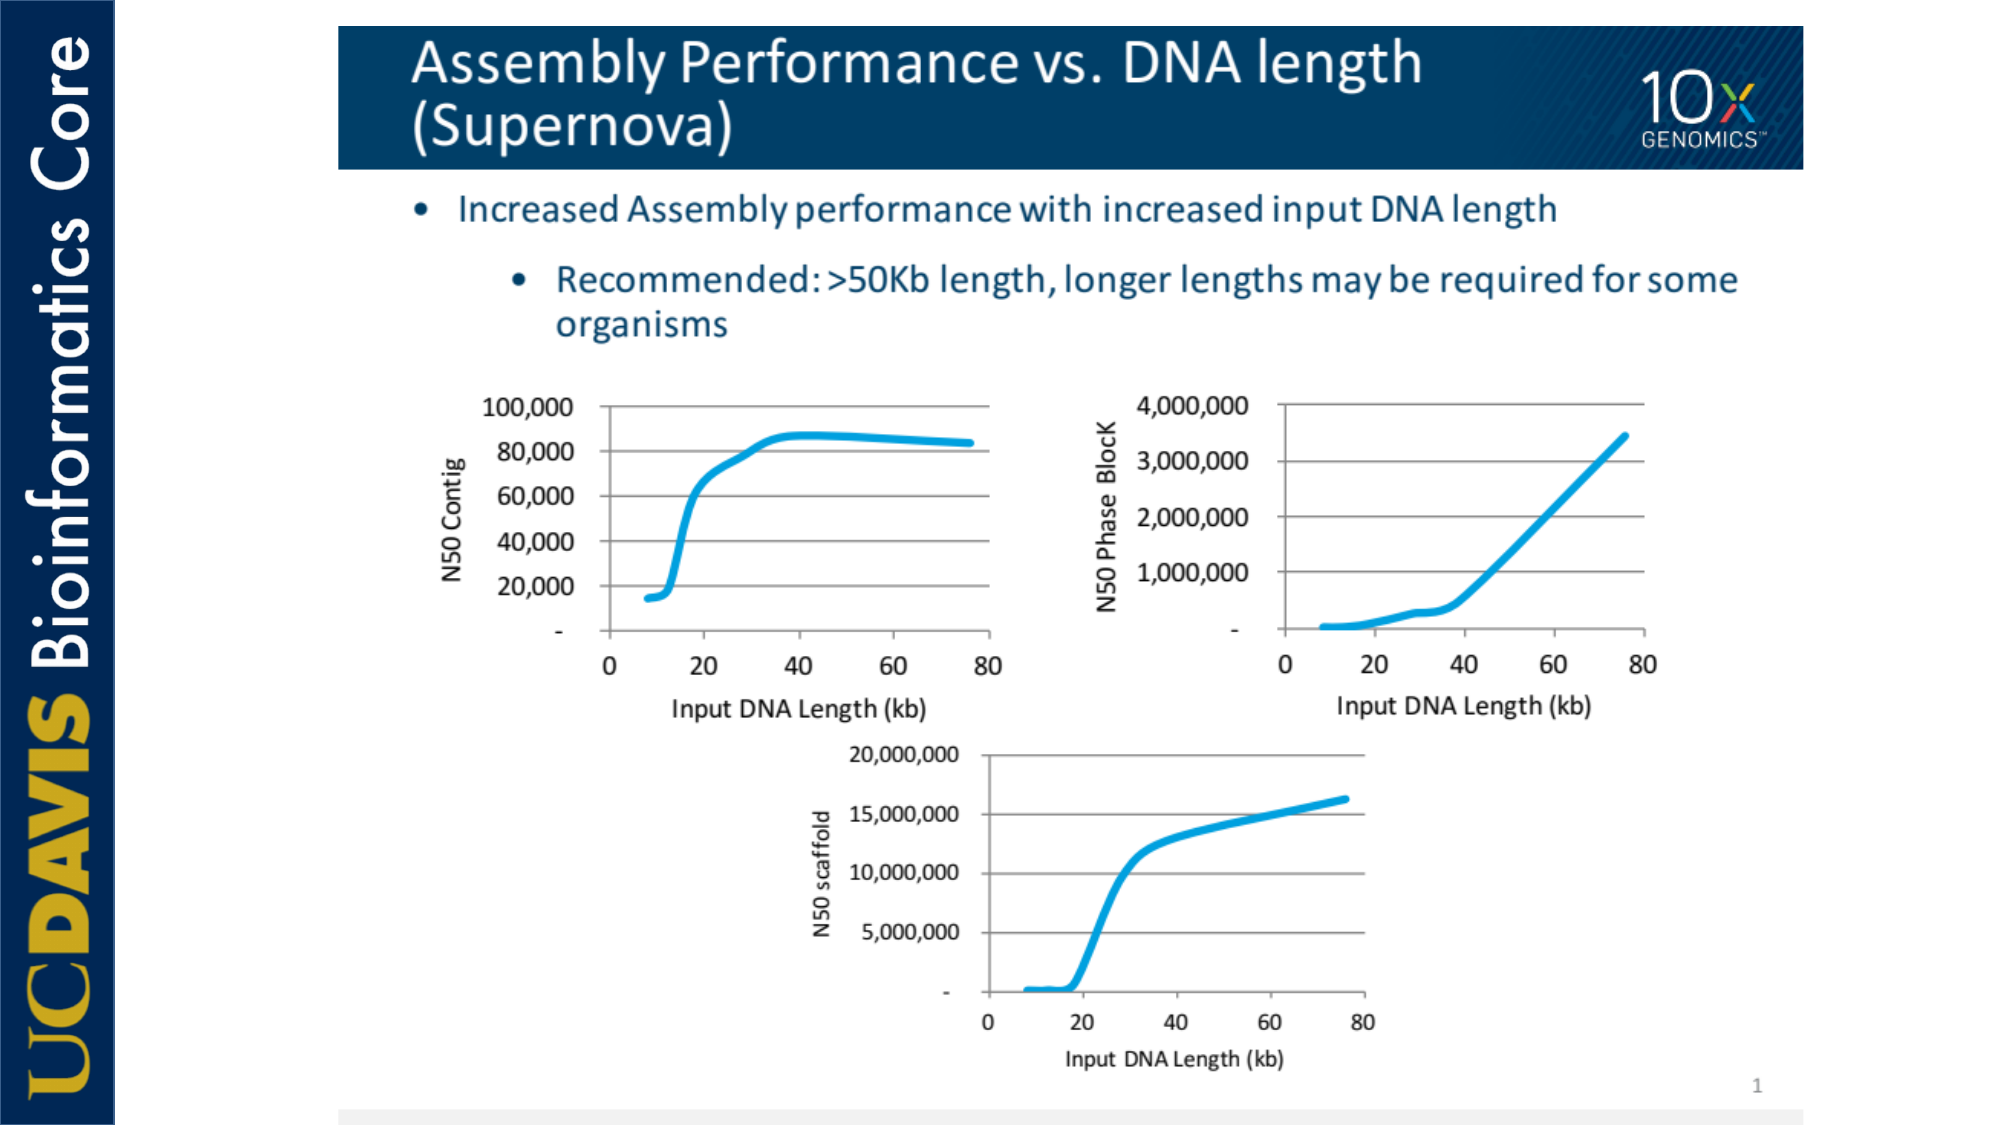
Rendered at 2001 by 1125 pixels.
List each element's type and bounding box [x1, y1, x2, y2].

list [338, 26, 1804, 1125]
picture [8, 0, 112, 1121]
